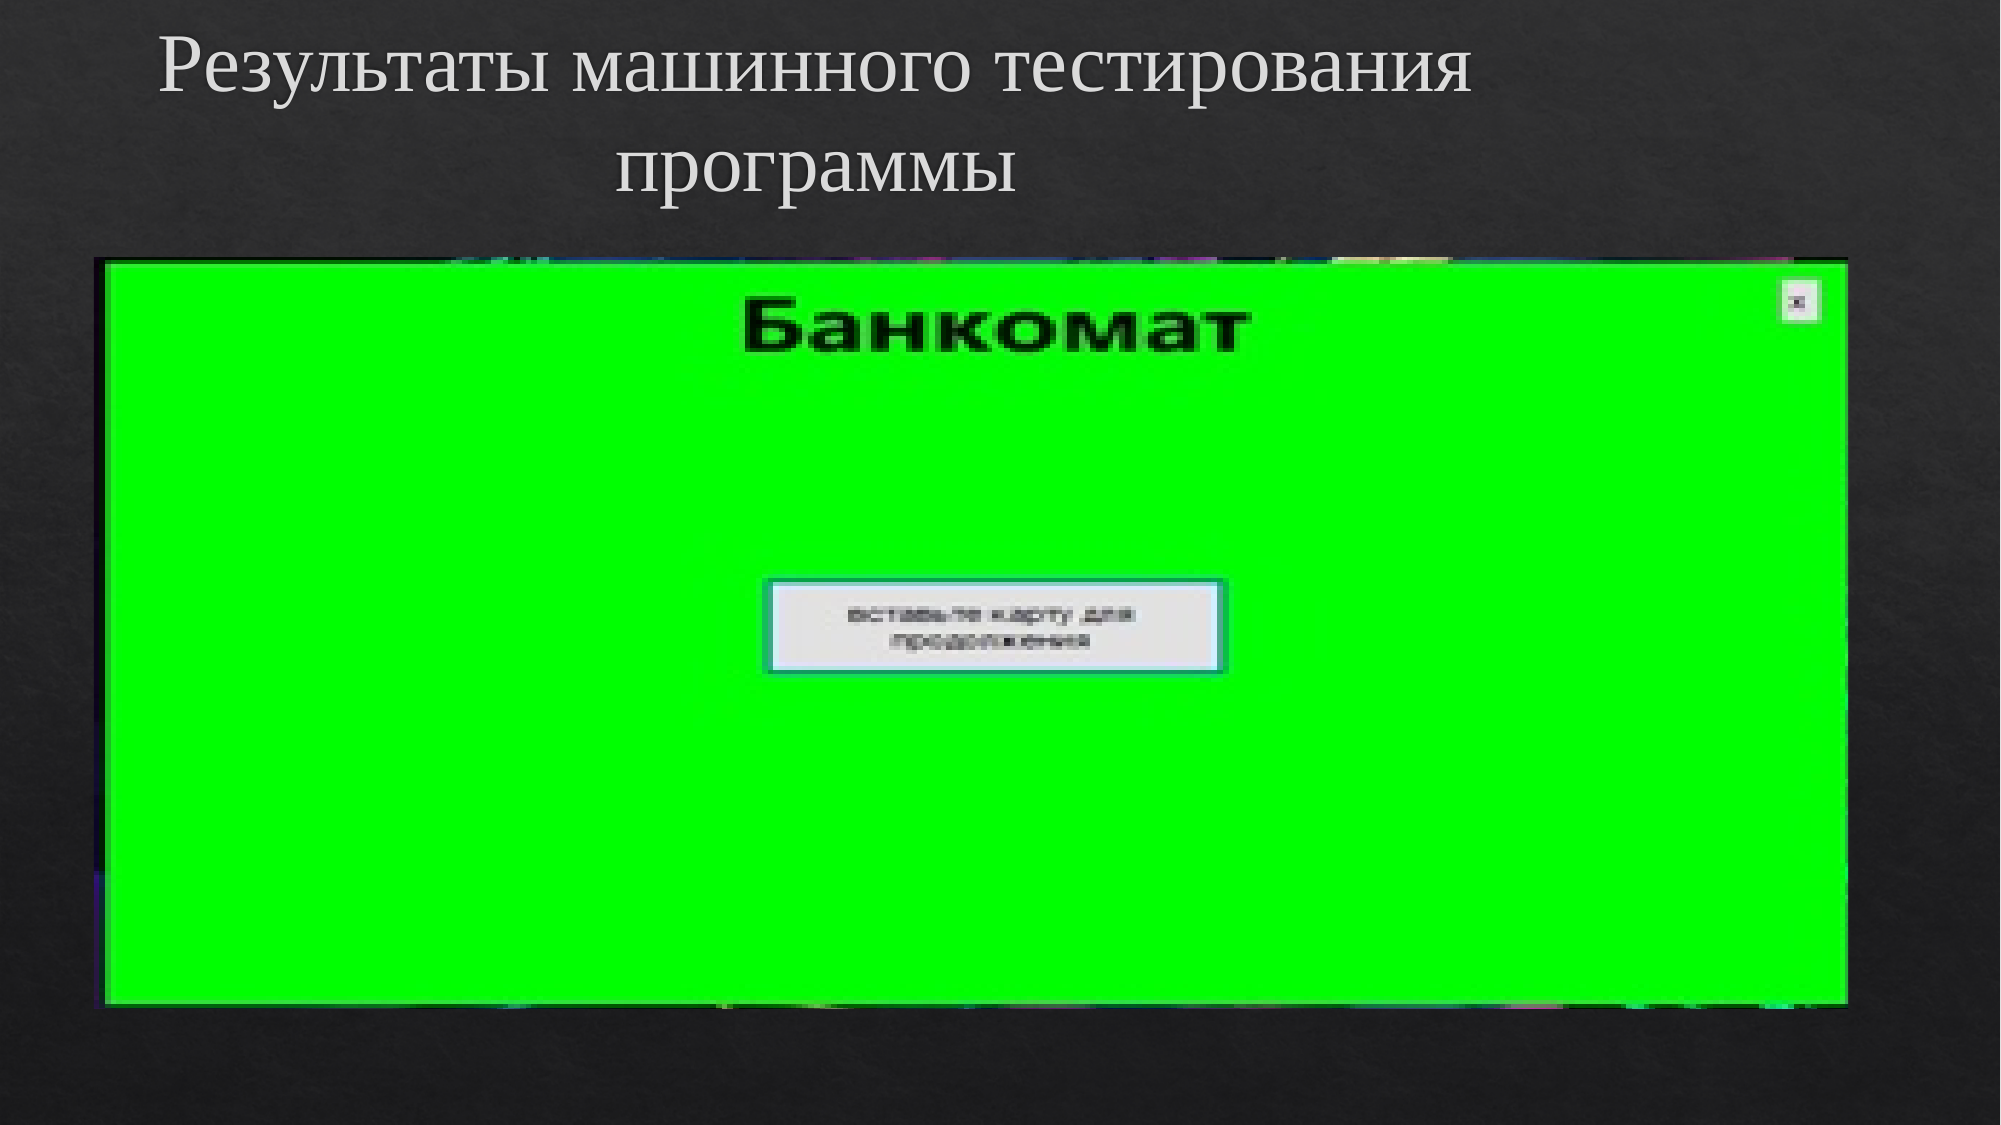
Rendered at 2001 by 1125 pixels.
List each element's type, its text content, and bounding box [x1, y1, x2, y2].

title Результаты машинного тестирования программы [111, 0, 1522, 217]
picture [93, 257, 1849, 1009]
